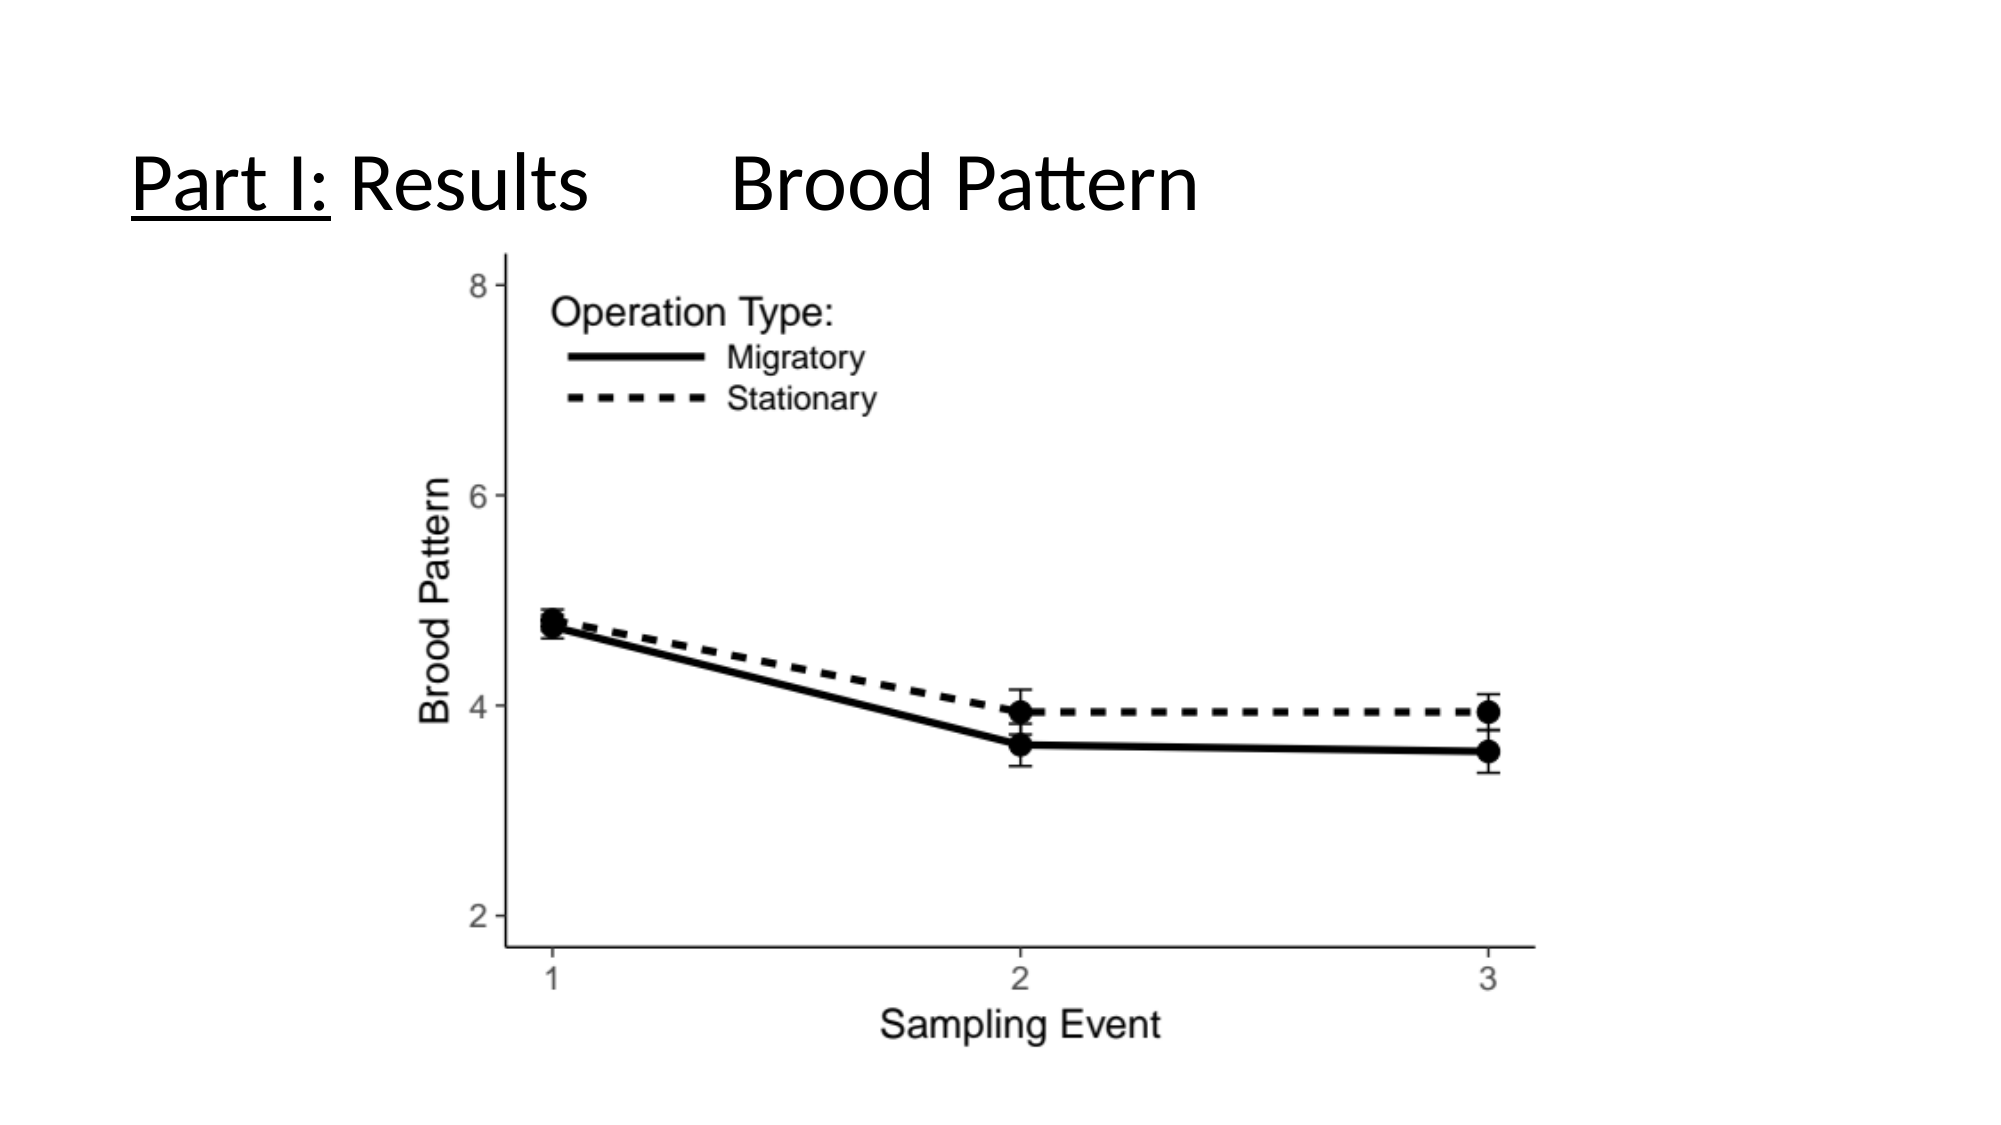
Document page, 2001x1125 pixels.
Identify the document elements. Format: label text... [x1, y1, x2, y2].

text_box Part I: Results Brood Pattern [115, 119, 1550, 235]
picture [400, 235, 1550, 1062]
